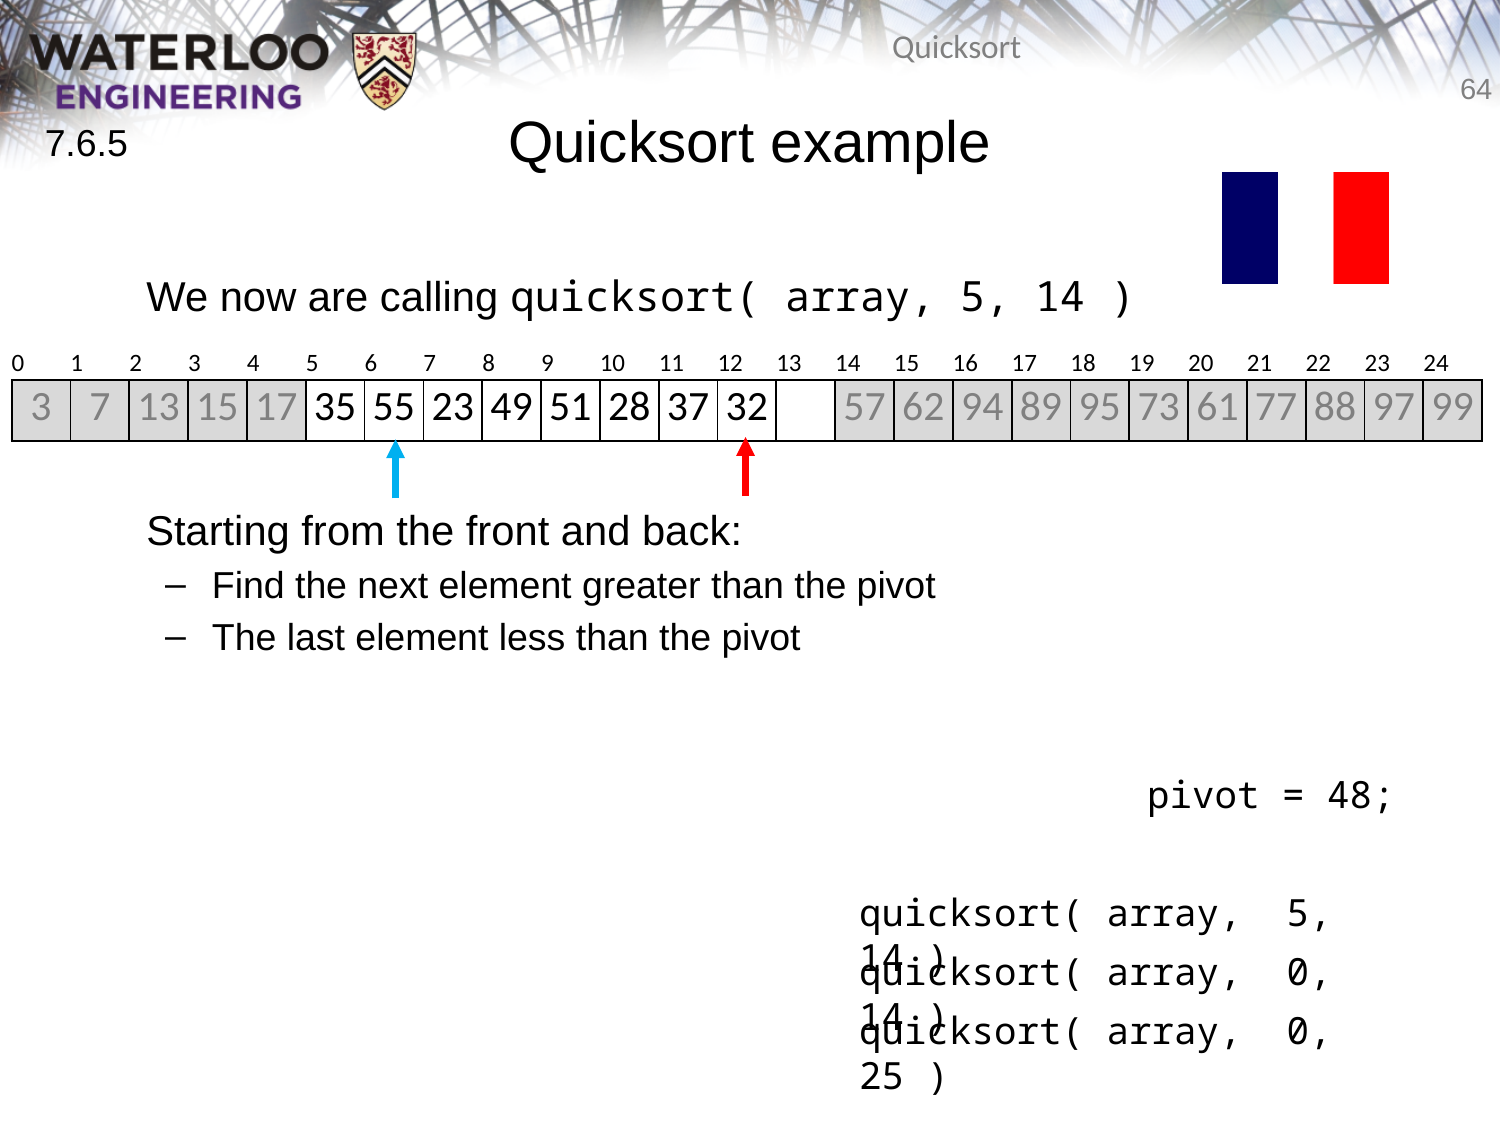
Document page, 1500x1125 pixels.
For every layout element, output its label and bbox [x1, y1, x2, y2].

table_cell [189, 381, 246, 440]
table_cell [1189, 381, 1246, 440]
table_cell [71, 381, 128, 440]
list [74, 442, 1426, 1006]
table_cell [130, 381, 187, 440]
table_header [12, 350, 1482, 379]
table_cell [1365, 381, 1422, 440]
title [74, 44, 1426, 233]
table_cell [1013, 381, 1070, 440]
table_cell [777, 381, 834, 440]
table_cell [13, 381, 70, 440]
table_cell [895, 381, 952, 440]
table_cell [248, 381, 305, 440]
text_box [1132, 763, 1410, 823]
table_cell [1130, 381, 1187, 440]
table_cell [542, 381, 599, 440]
list [74, 262, 1426, 350]
table_cell [365, 381, 423, 440]
table_cell [1424, 381, 1481, 440]
table_cell [601, 381, 658, 440]
text_box [30, 111, 143, 172]
table_cell [836, 381, 893, 440]
table_cell [718, 381, 775, 440]
table_cell [1071, 381, 1128, 440]
table_cell [483, 381, 540, 440]
picture [0, 0, 1500, 1125]
table_cell [424, 381, 481, 440]
table_cell [307, 381, 364, 440]
table_cell [954, 381, 1011, 440]
text_box [844, 881, 1447, 1105]
table_cell [660, 381, 717, 440]
table_cell [1307, 381, 1364, 440]
table_cell [1248, 381, 1305, 440]
